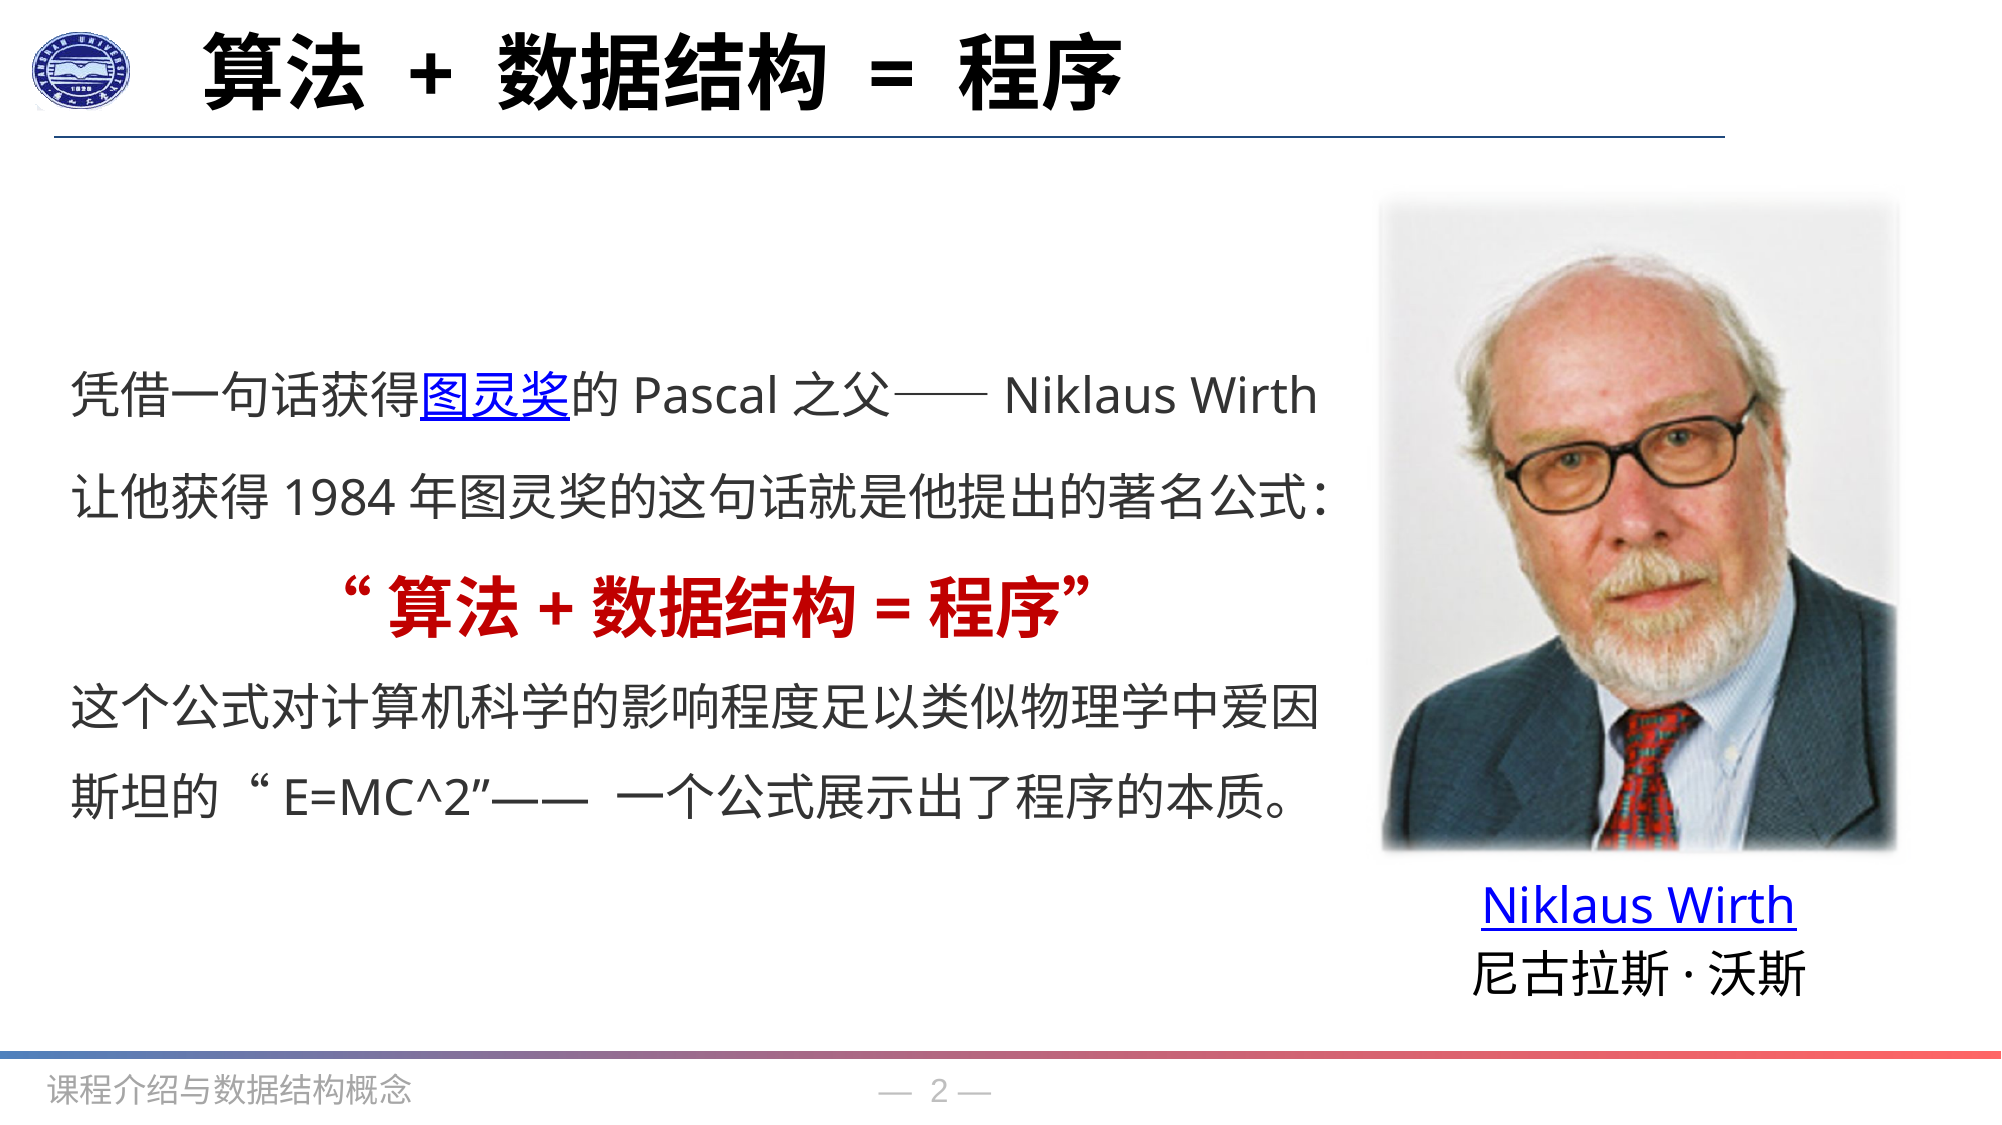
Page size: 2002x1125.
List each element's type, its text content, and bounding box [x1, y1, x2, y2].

text_box 凭借一句话获得图灵奖的Pascal之父——Niklaus Wirth 让他获得1984年图灵奖的这句话就是他提出的著名公式： “算法+数据结构=程序” 这个公式对计算机科学的影响程度足以类似物理学中爱因斯坦的“E=MC^2”—— 一个公式展示出了程序的本质。 [55, 319, 1361, 834]
picture [26, 31, 133, 111]
text_box Niklaus Wirth 尼古拉斯·沃斯 [1455, 874, 1823, 1010]
text_box 算法 + 数据结构 = 程序 [187, 12, 1214, 149]
picture [1366, 184, 1912, 866]
